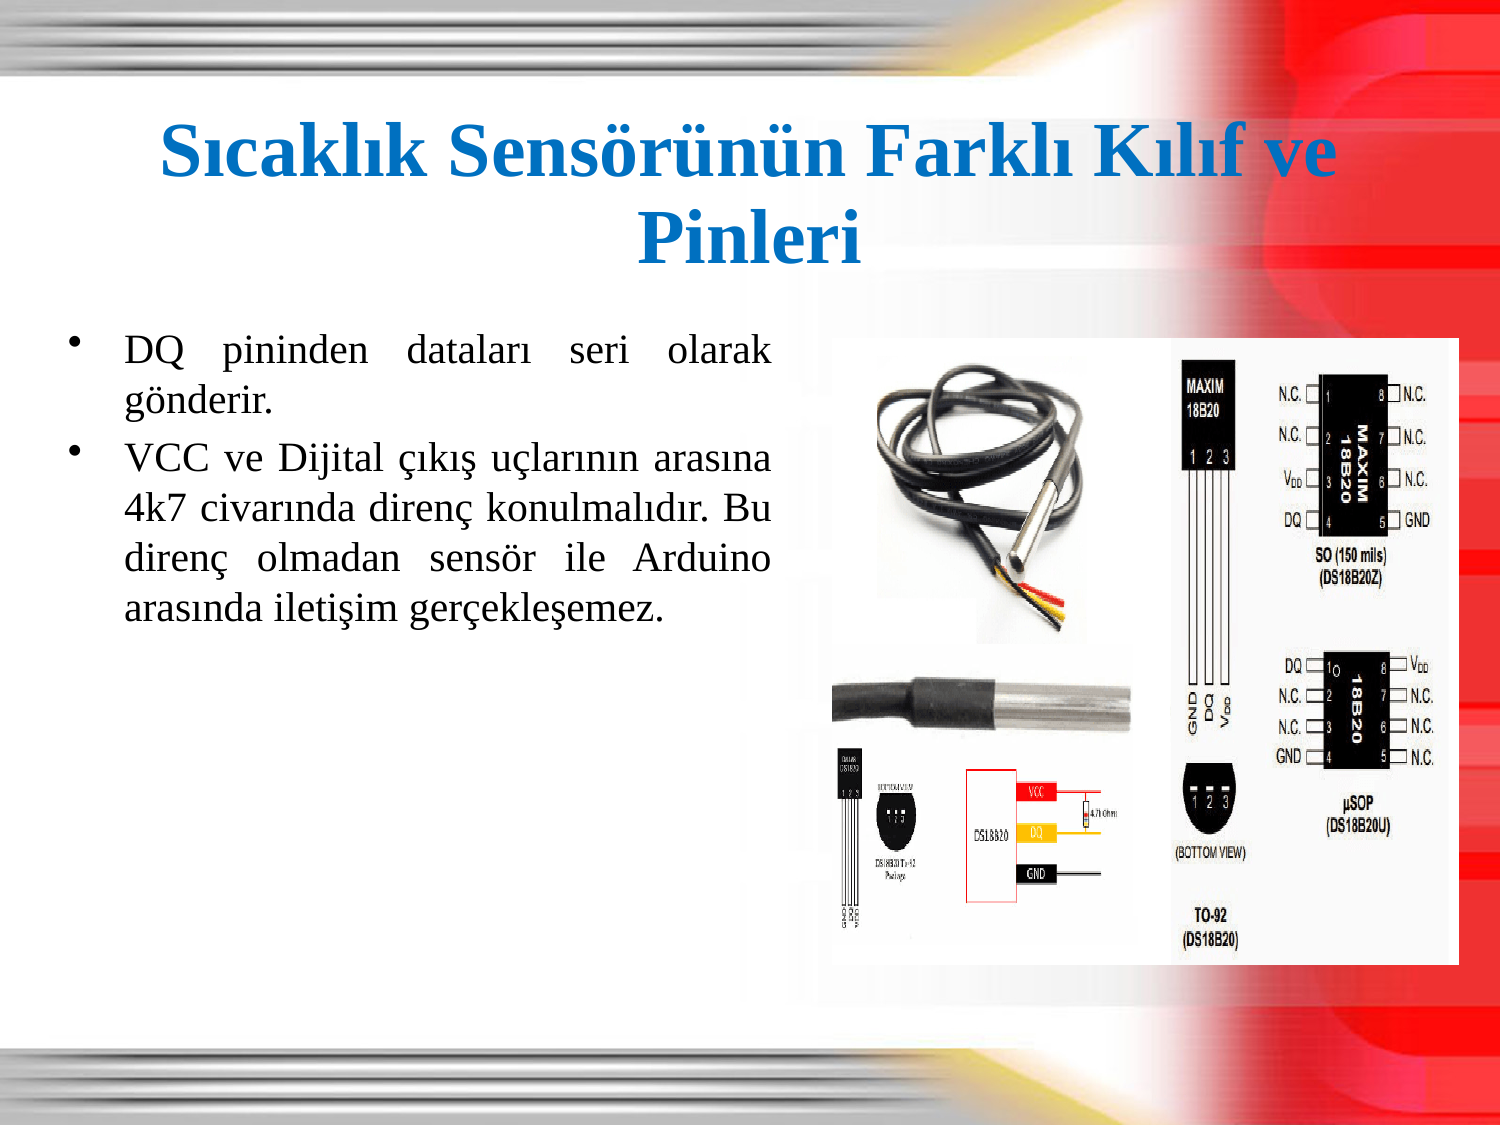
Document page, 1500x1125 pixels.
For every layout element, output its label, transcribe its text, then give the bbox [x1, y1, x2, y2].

list DQ pininden dataları seri olarak gönderir. VCC ve Dijital çıkış uçlarının arasına 4k7 civarında direnç konulmalıdır. Bu direnç olmadan sensör ile Arduino arasında iletişim gerçekleşemez. [53, 314, 788, 1087]
picture [0, 0, 1500, 1125]
title Sıcaklık Sensörünün Farklı Kılıf ve Pinleri [75, 99, 1425, 288]
